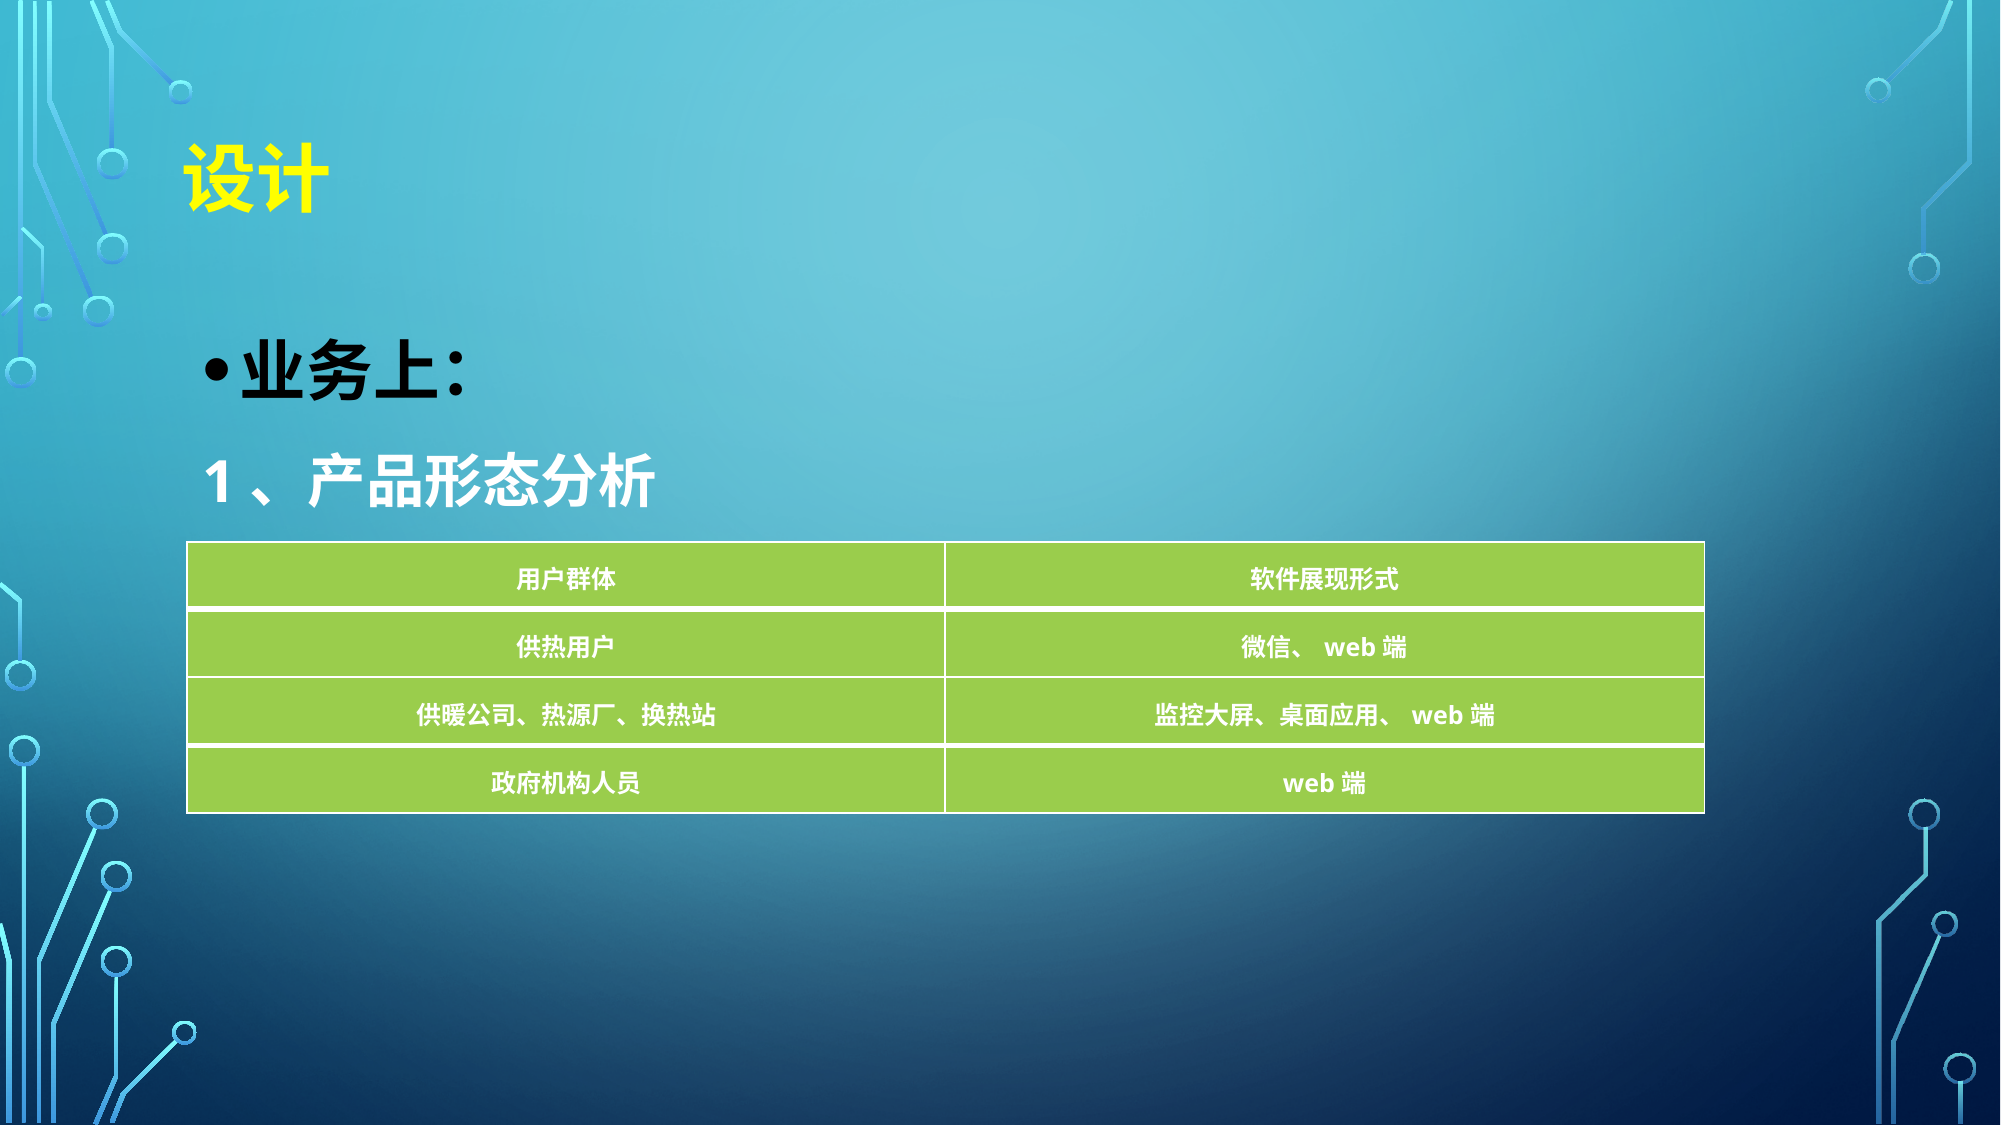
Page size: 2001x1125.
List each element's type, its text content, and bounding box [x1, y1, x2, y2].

table_header 软件展现形式 [946, 543, 1704, 606]
table_cell web端 [946, 748, 1704, 812]
table_cell 政府机构人员 [188, 748, 944, 812]
list 业务上： 1、产品形态分析 [187, 305, 1813, 887]
table_cell 监控大屏、桌面应用、web端 [946, 678, 1704, 743]
table_cell 供暖公司、热源厂、换热站 [188, 678, 944, 743]
title 设计 [166, 132, 1792, 233]
table_cell 微信、web端 [946, 612, 1704, 676]
table_header 用户群体 [188, 543, 944, 606]
table_cell 供热用户 [188, 612, 944, 676]
